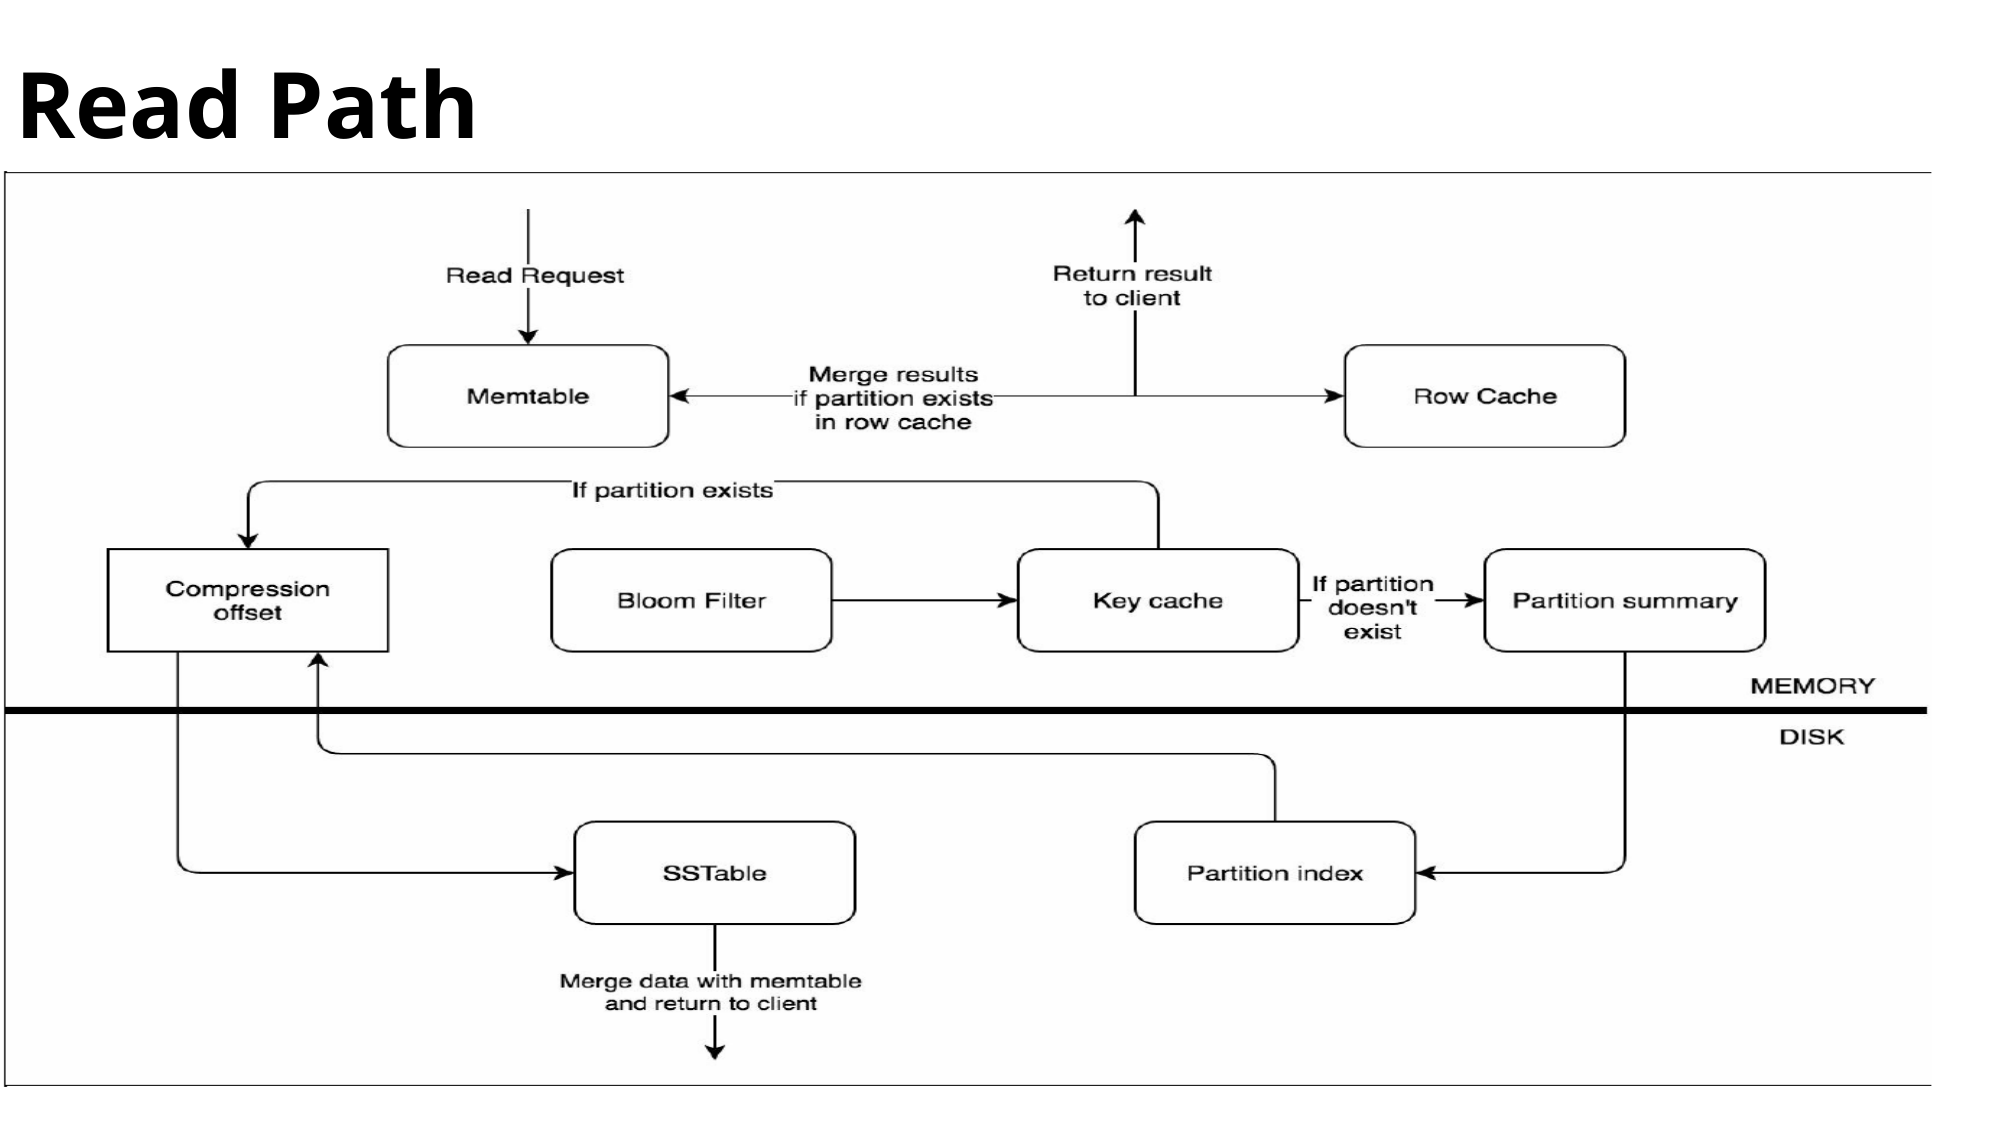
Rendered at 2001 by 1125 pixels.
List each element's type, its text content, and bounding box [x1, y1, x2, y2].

picture [0, 166, 1946, 1090]
title Read Path [0, 0, 1725, 166]
